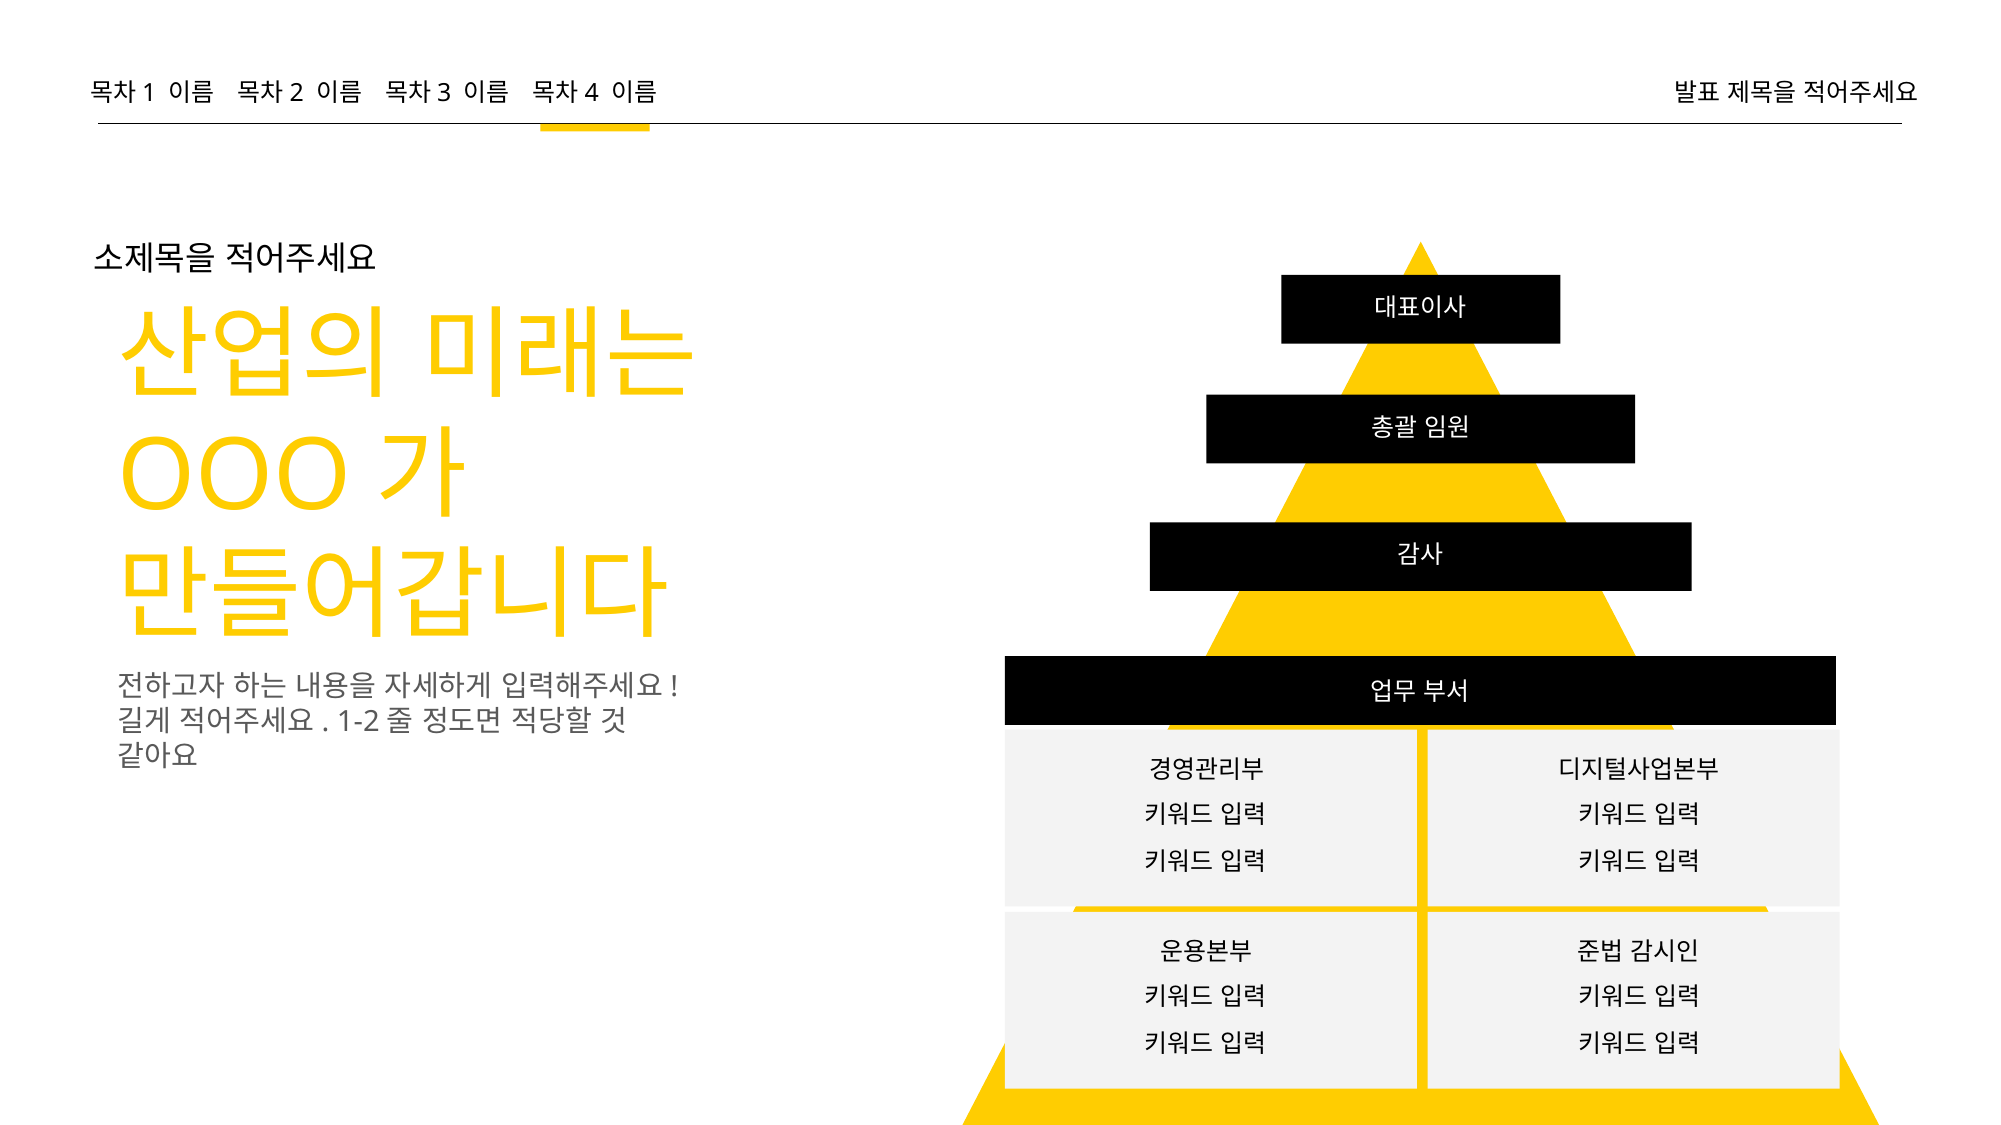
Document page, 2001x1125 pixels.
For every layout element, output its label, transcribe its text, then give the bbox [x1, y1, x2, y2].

text_box 소제목을 적어주세요 [79, 229, 393, 284]
text_box 전하고자 하는 내용을 자세하게 입력해주세요! 길게 적어주세요. 1-2줄 정도면 적당할 것 같아요 [102, 660, 702, 780]
text_box [539, 125, 651, 133]
text_box 목차3 이름 [370, 68, 517, 114]
text_box 목차4 이름 [517, 68, 673, 114]
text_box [961, 241, 1880, 1125]
text_box 발표 제목을 적어주세요 [1660, 68, 1934, 114]
text_box 산업의 미래는 OOO가 만들어갑니다 [102, 281, 898, 657]
text_box 목차1 이름 [75, 68, 222, 114]
text_box 목차2 이름 [222, 68, 370, 114]
